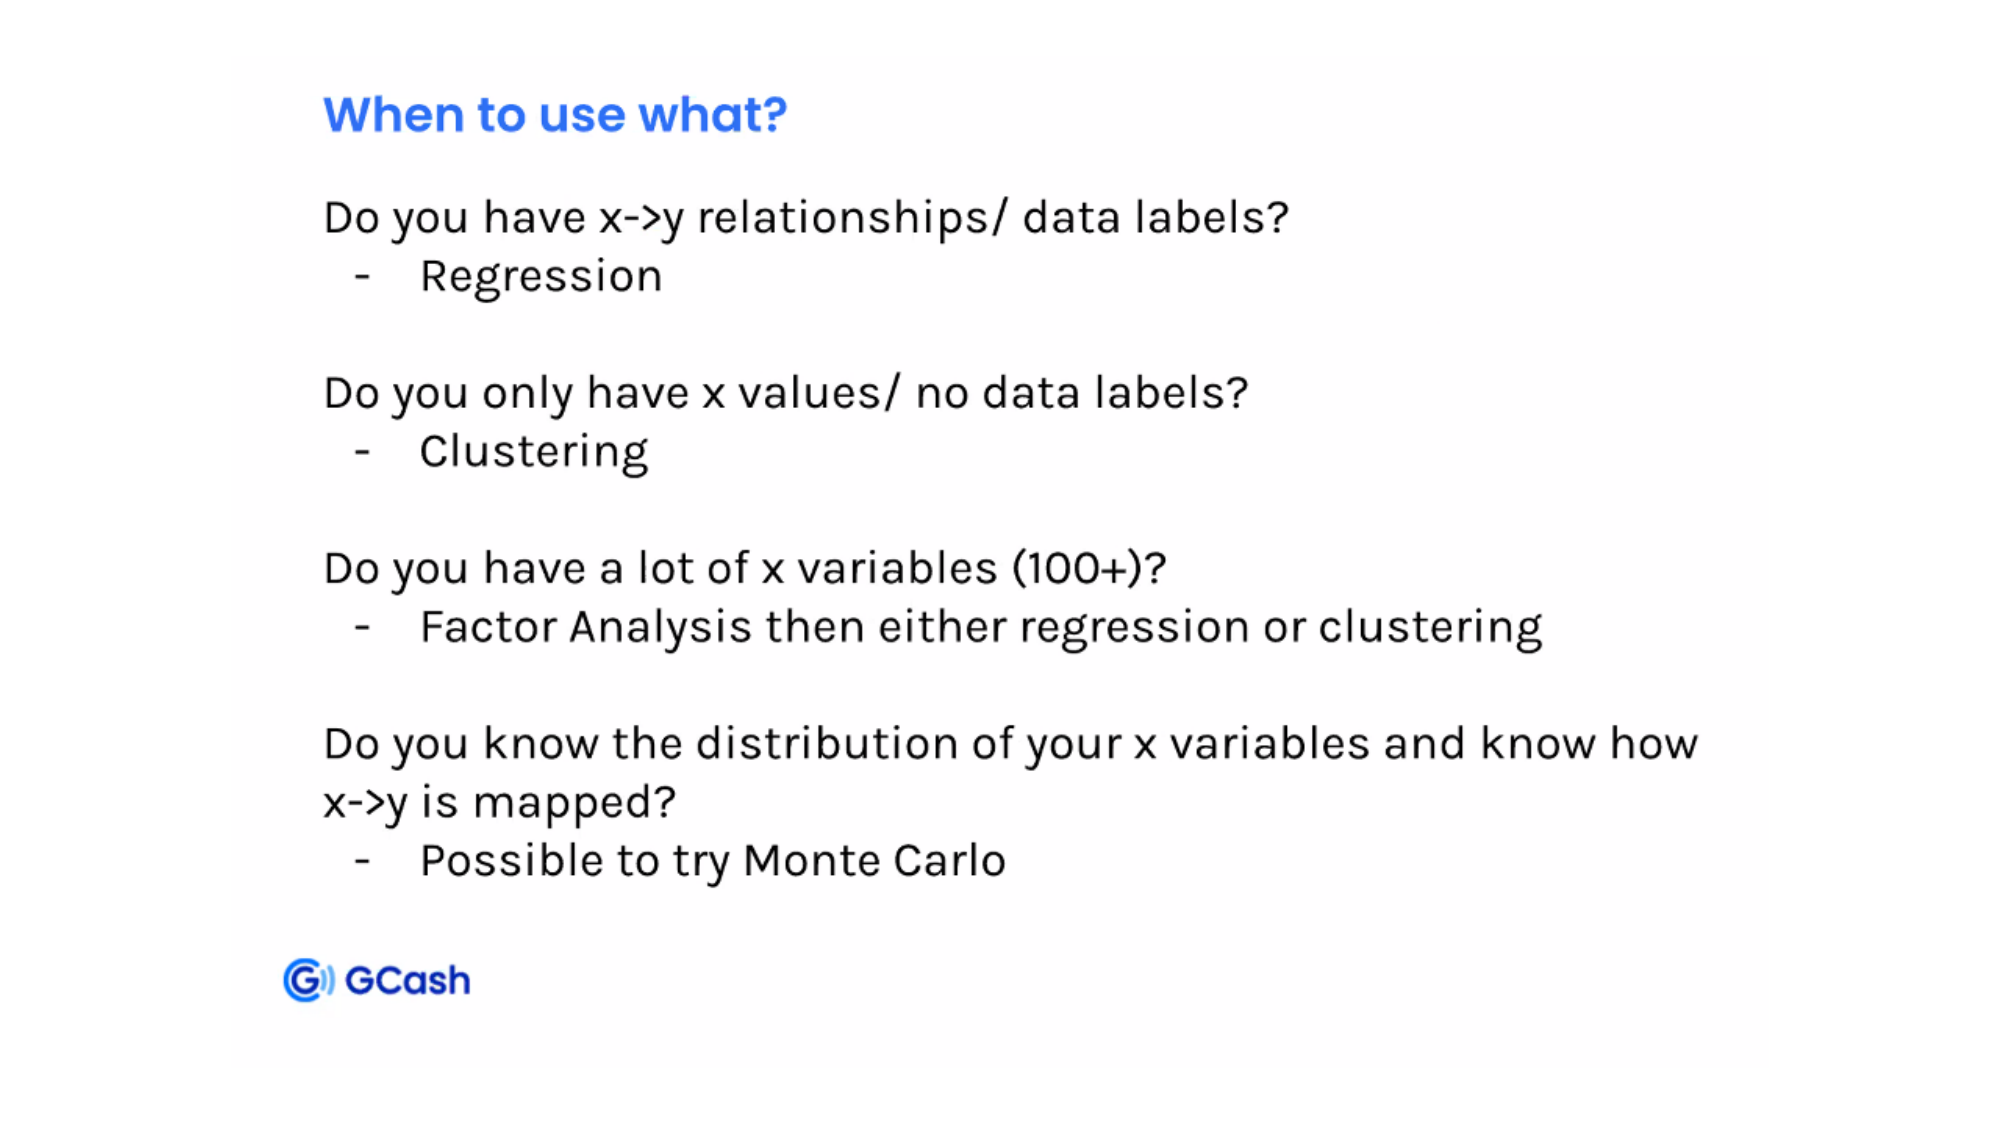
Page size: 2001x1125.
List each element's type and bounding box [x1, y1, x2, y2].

picture [231, 56, 1769, 1068]
